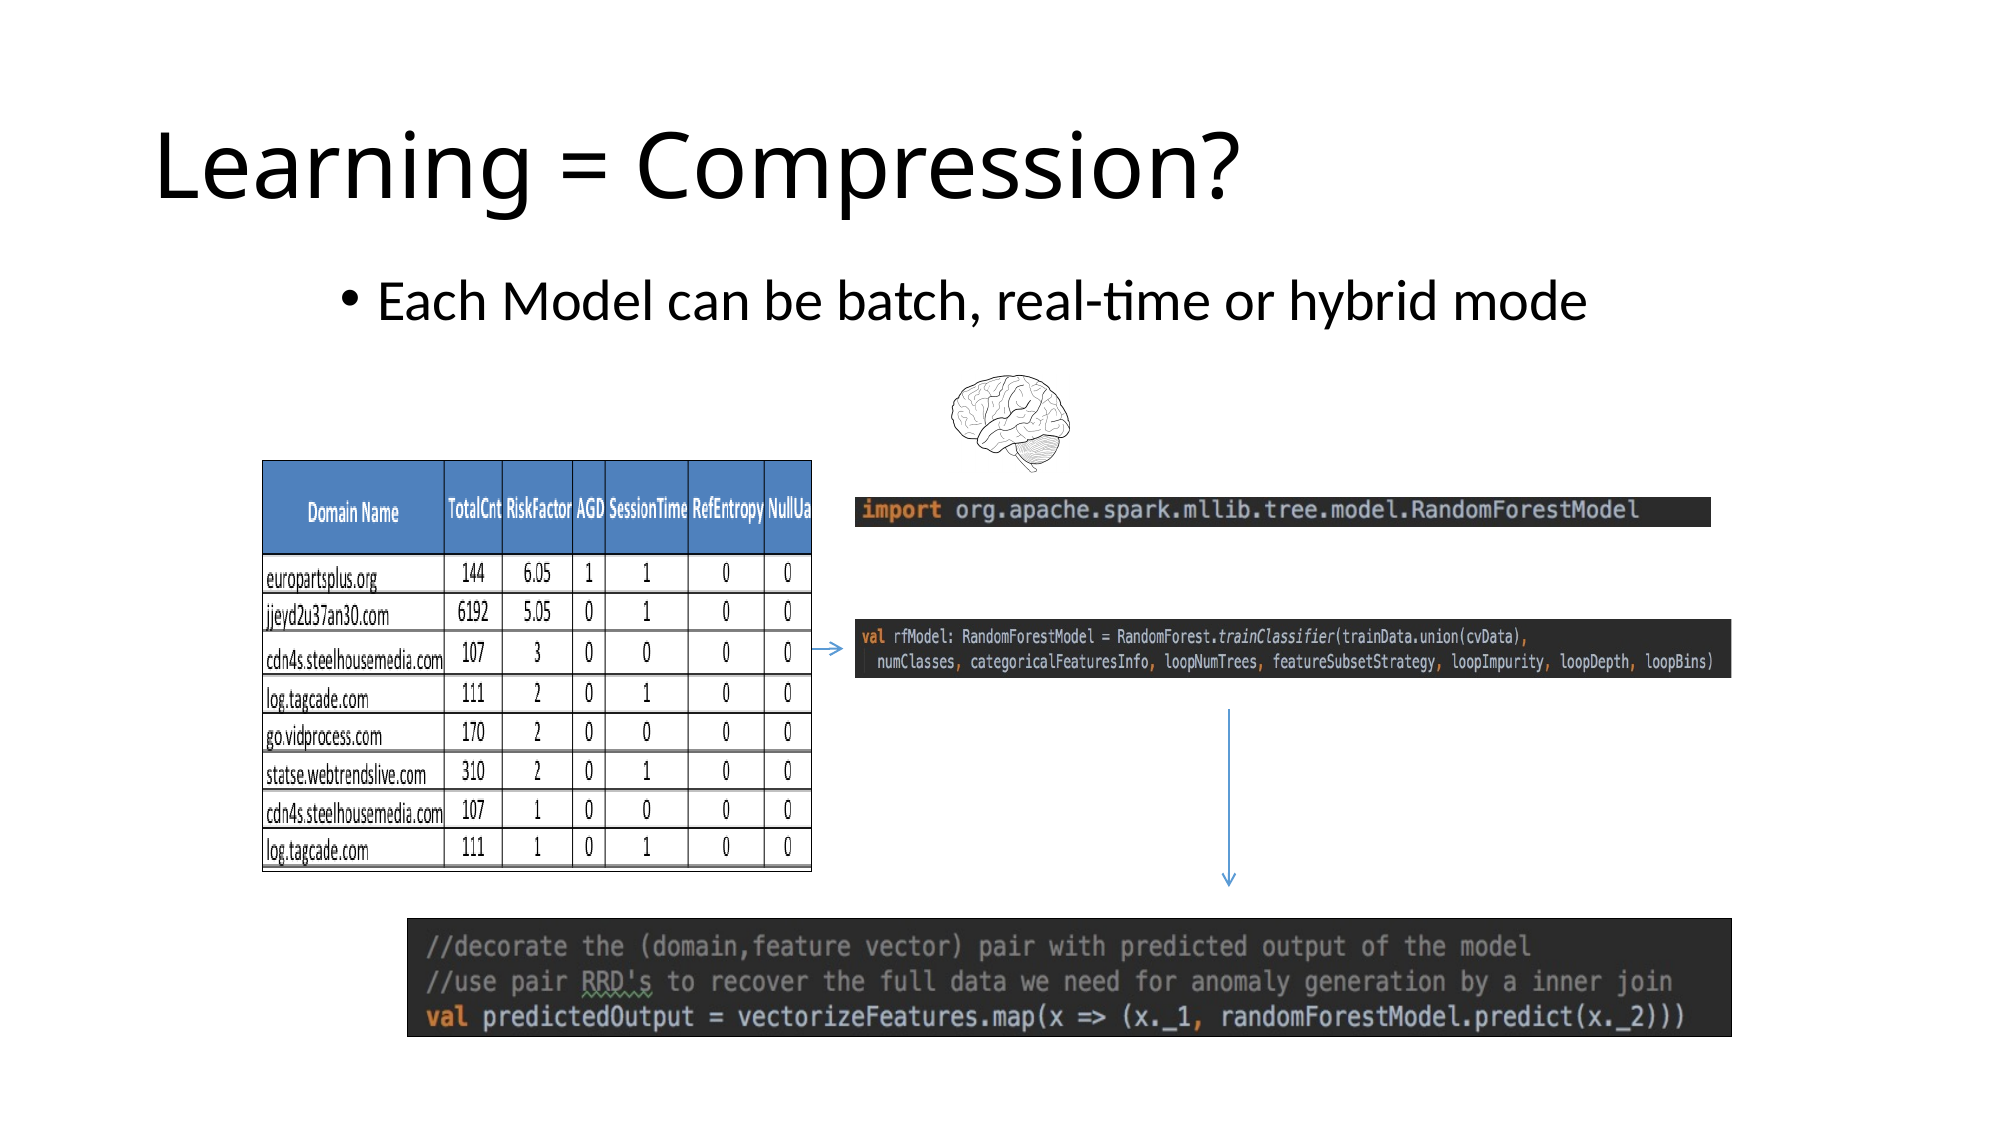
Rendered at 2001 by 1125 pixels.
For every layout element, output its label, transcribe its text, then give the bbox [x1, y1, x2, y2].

title Learning = Compression? [137, 59, 1863, 278]
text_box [262, 374, 1732, 1037]
list Each Model can be batch, real-time or hybrid mode [324, 262, 1675, 374]
